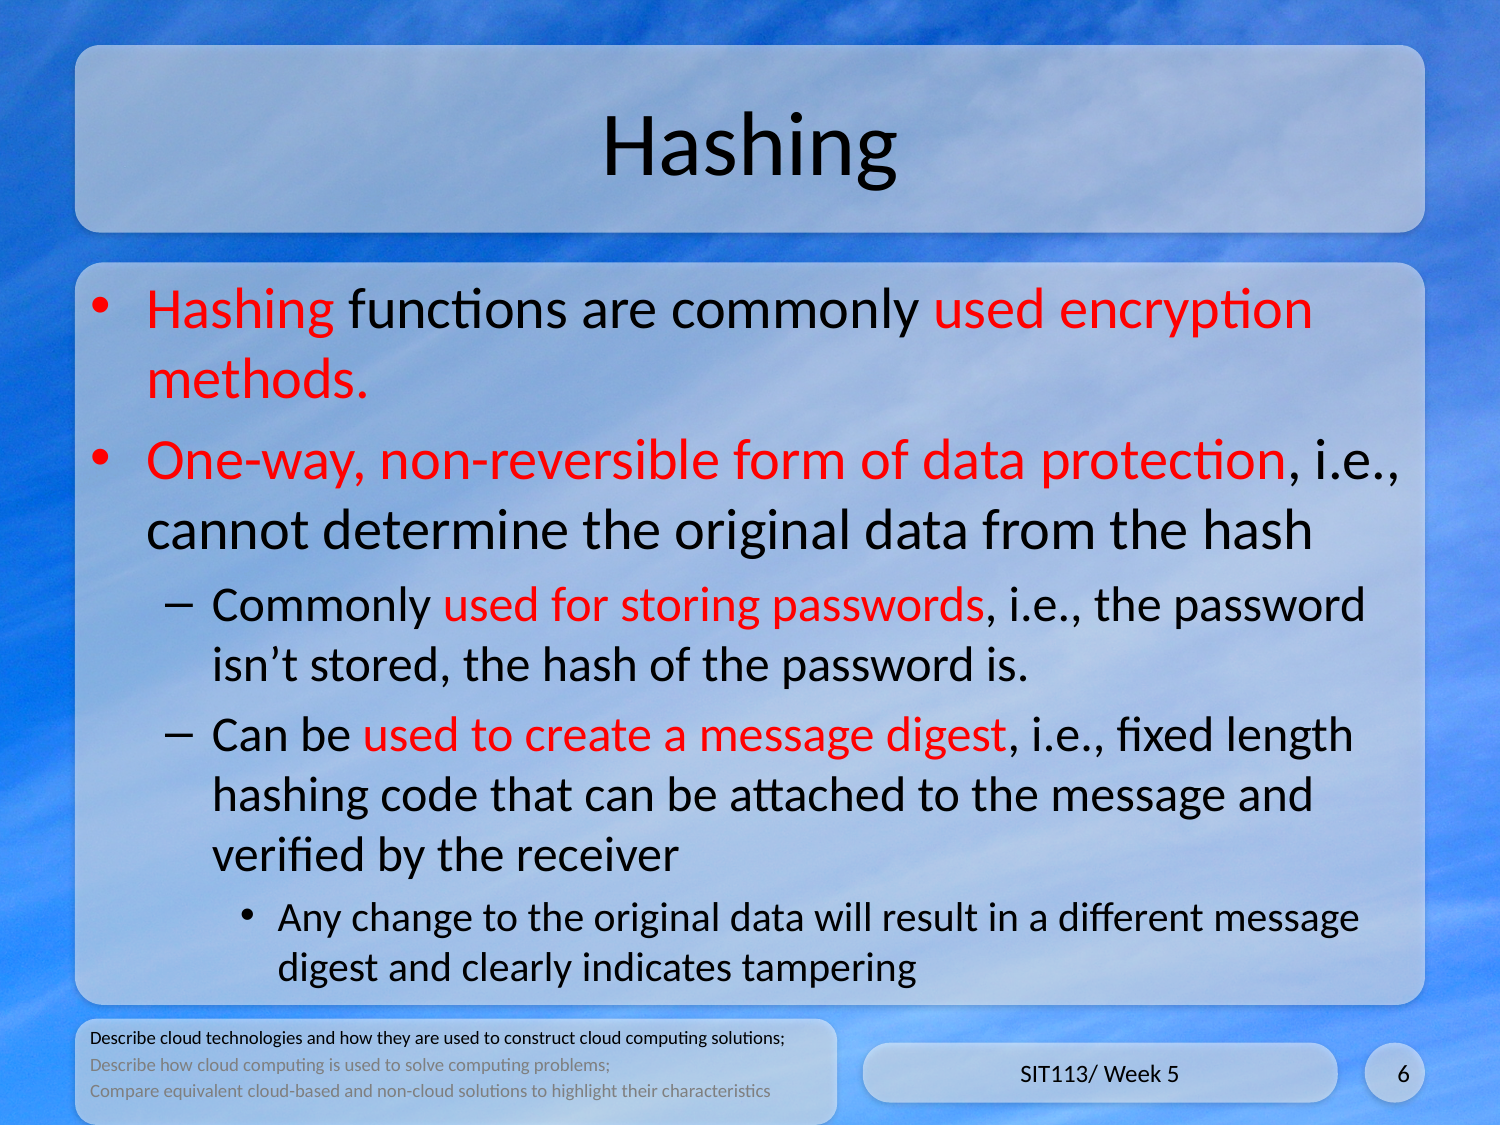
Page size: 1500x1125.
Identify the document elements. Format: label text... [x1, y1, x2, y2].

list Hashing functions are commonly used encryption methods. One-way, non-reversible form of data protection, i.e., cannot determine the original data from the hash Commonly used for storing passwords, i.e., the password isn’t stored, the hash of the password is. Can be used to create a message digest, i.e., fixed length hashing code that can be attached to the message and verified by the receiver Any change to the original data will result in a different message digest and clearly indicates tampering [75, 262, 1425, 1005]
footer SIT113/ Week 5 [862, 1042, 1338, 1103]
slide_number 6 [1364, 1042, 1425, 1103]
list Describe cloud technologies and how they are used to construct cloud computing solutions; Describe how cloud computing is used to solve computing problems; Compare equivalent cloud-based and non-cloud solutions to highlight their characteristics [75, 1018, 838, 1125]
picture [0, 0, 1500, 1125]
title Hashing [75, 45, 1425, 233]
